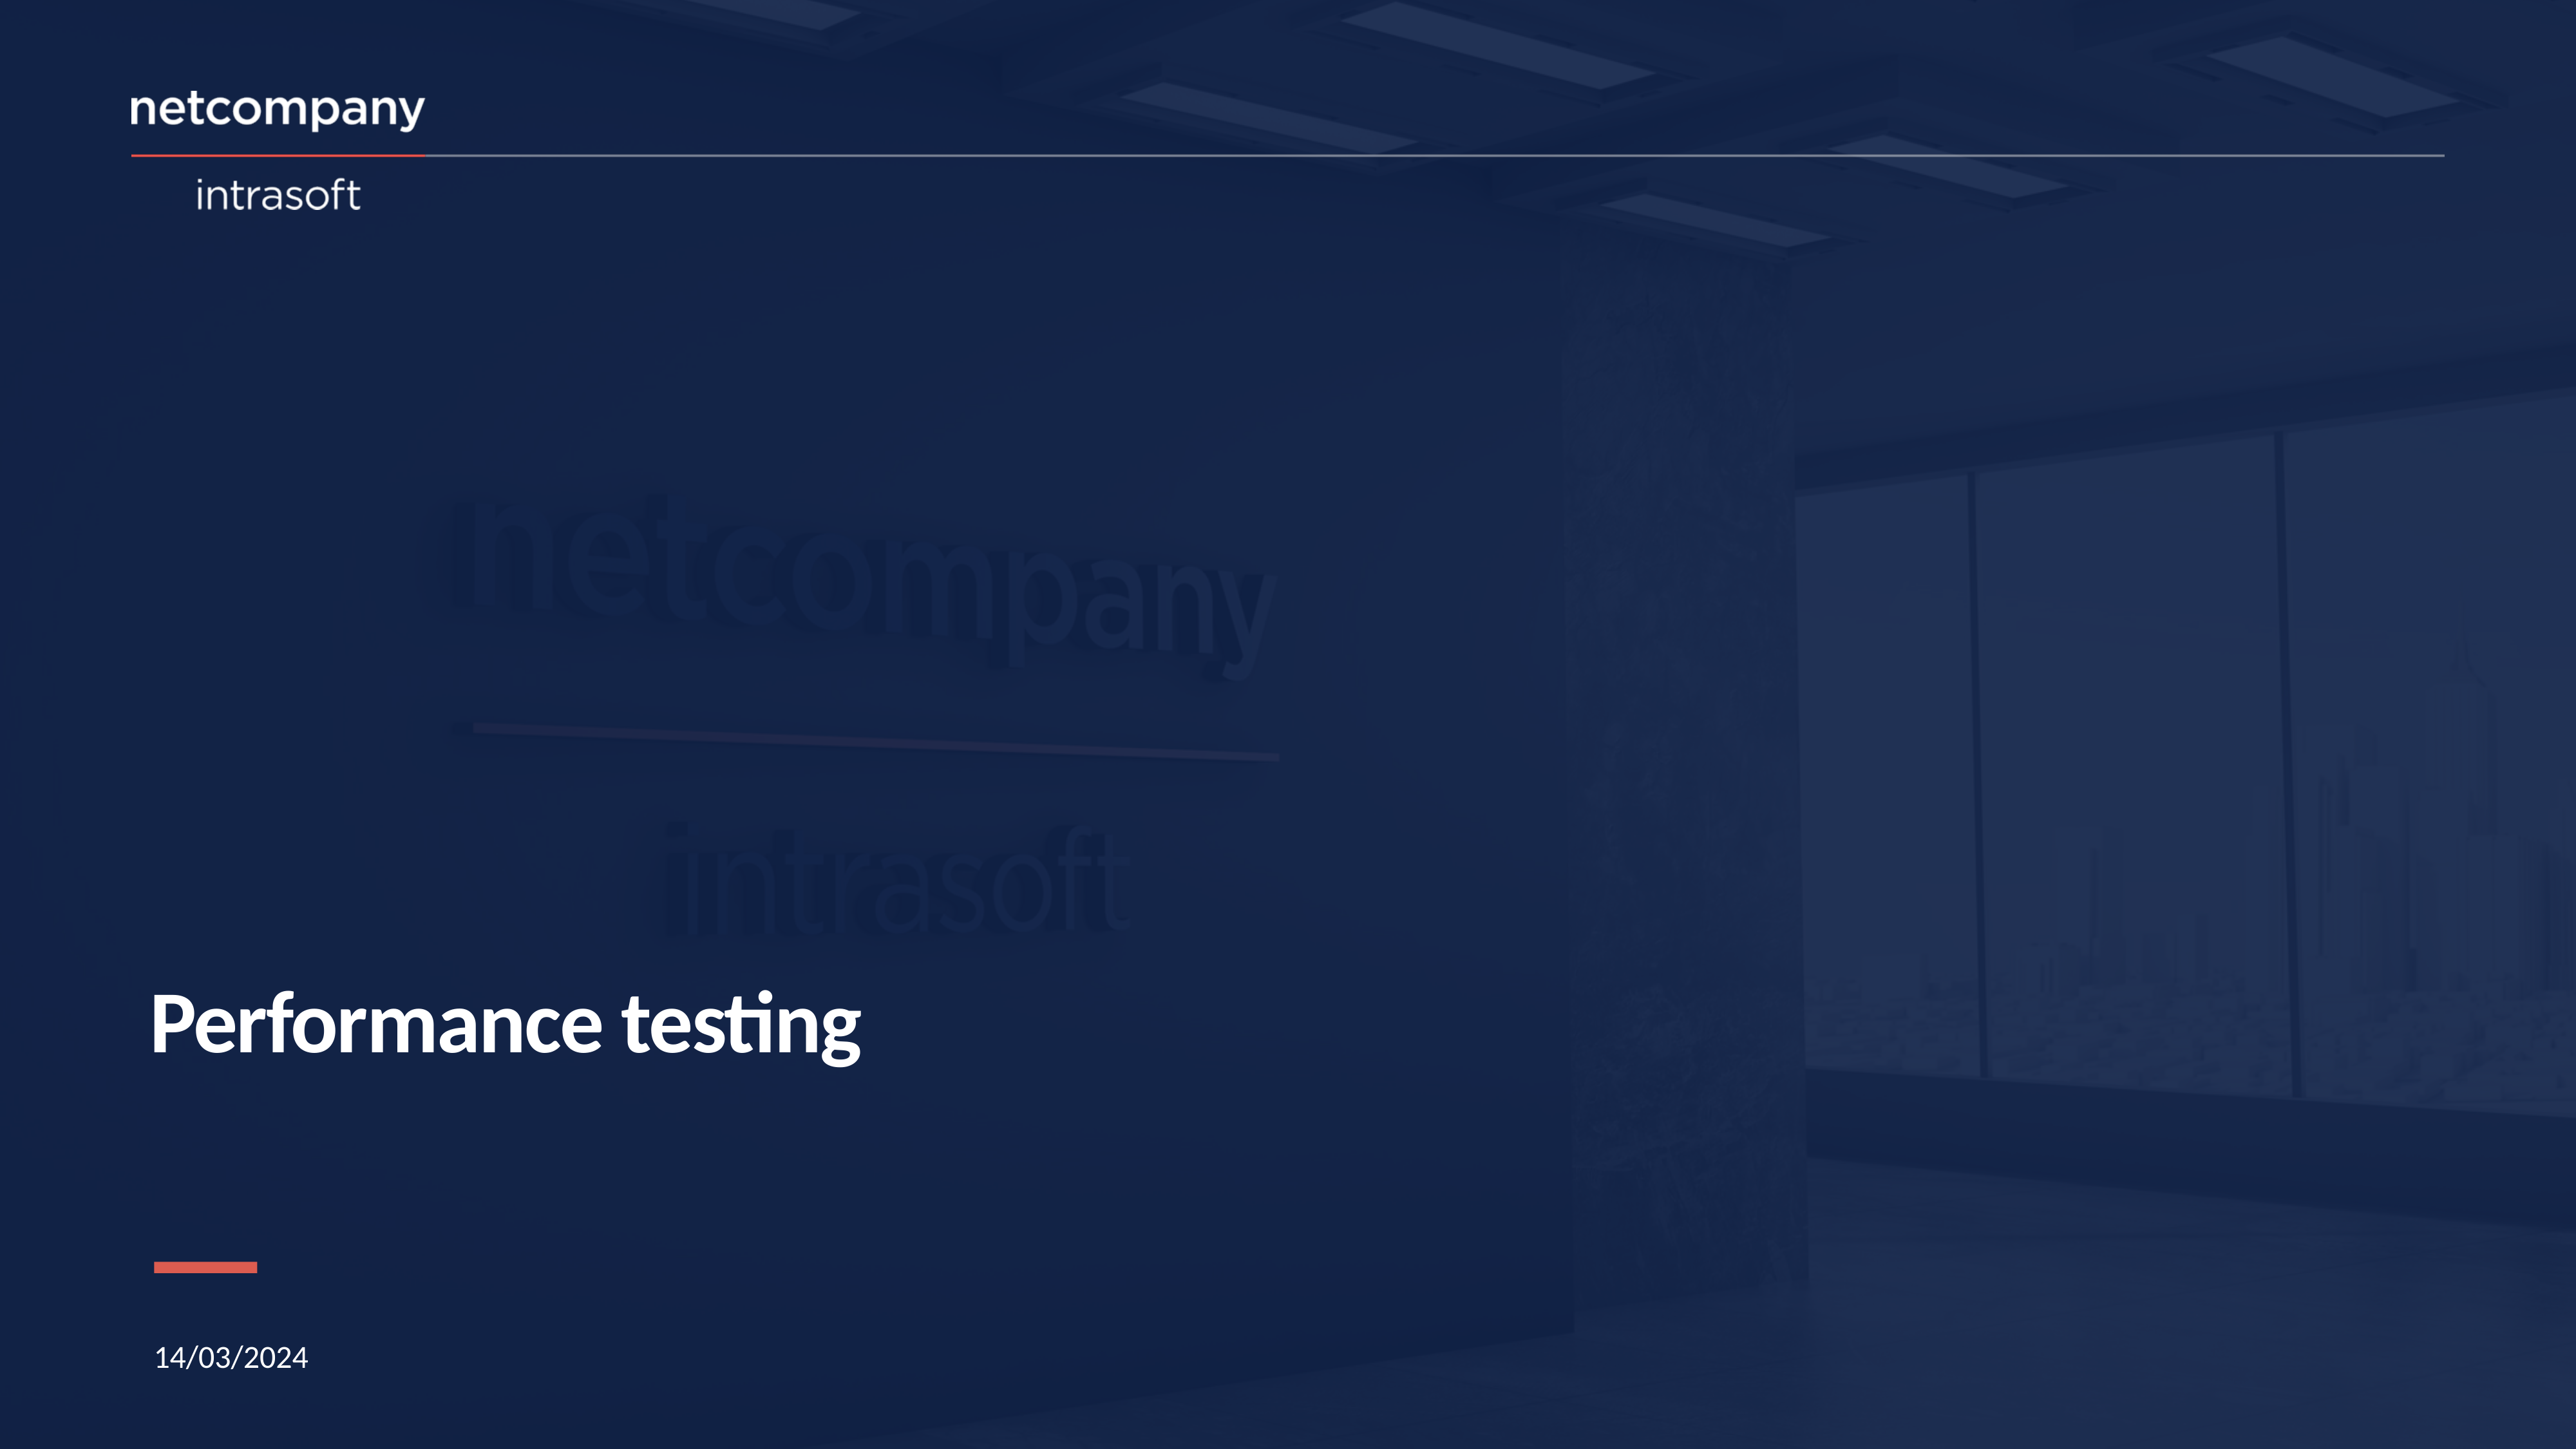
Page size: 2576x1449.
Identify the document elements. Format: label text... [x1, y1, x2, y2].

list 14/03/2024 [144, 1331, 776, 1379]
picture [131, 91, 2445, 210]
title Performance testing [144, 960, 2433, 1186]
